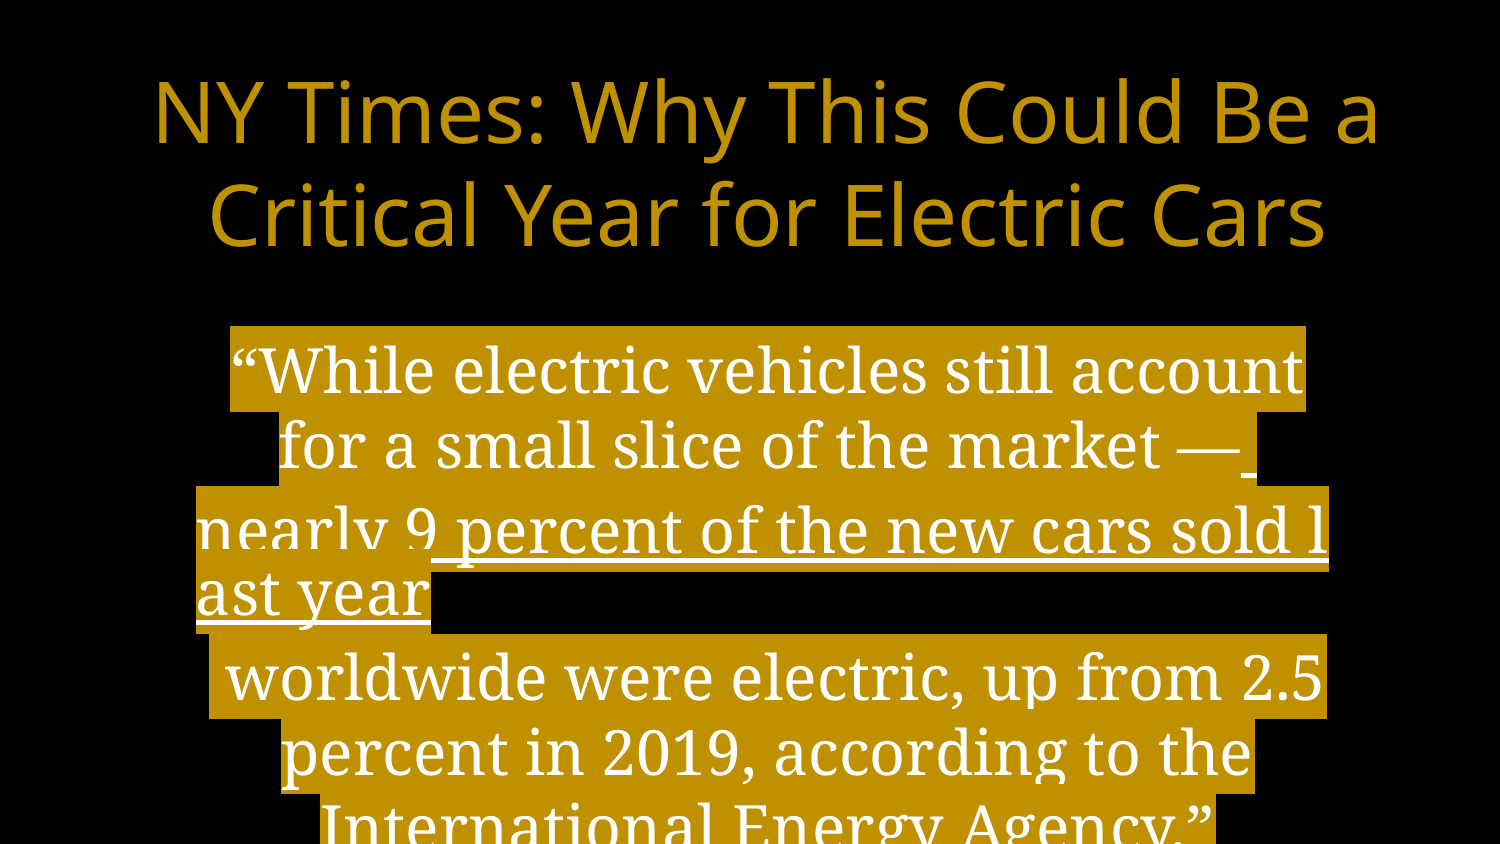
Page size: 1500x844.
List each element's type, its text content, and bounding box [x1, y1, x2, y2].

text_box NY Times: Why This Could Be a Critical Year for Electric Cars [85, 43, 1451, 329]
text_box “While electric vehicles still account for a small slice of the market — nearly 9 percent of the new cars sold last year worldwide were electric, up from 2.5 percent in 2019, according to the International Energy Agency.” [180, 315, 1356, 816]
